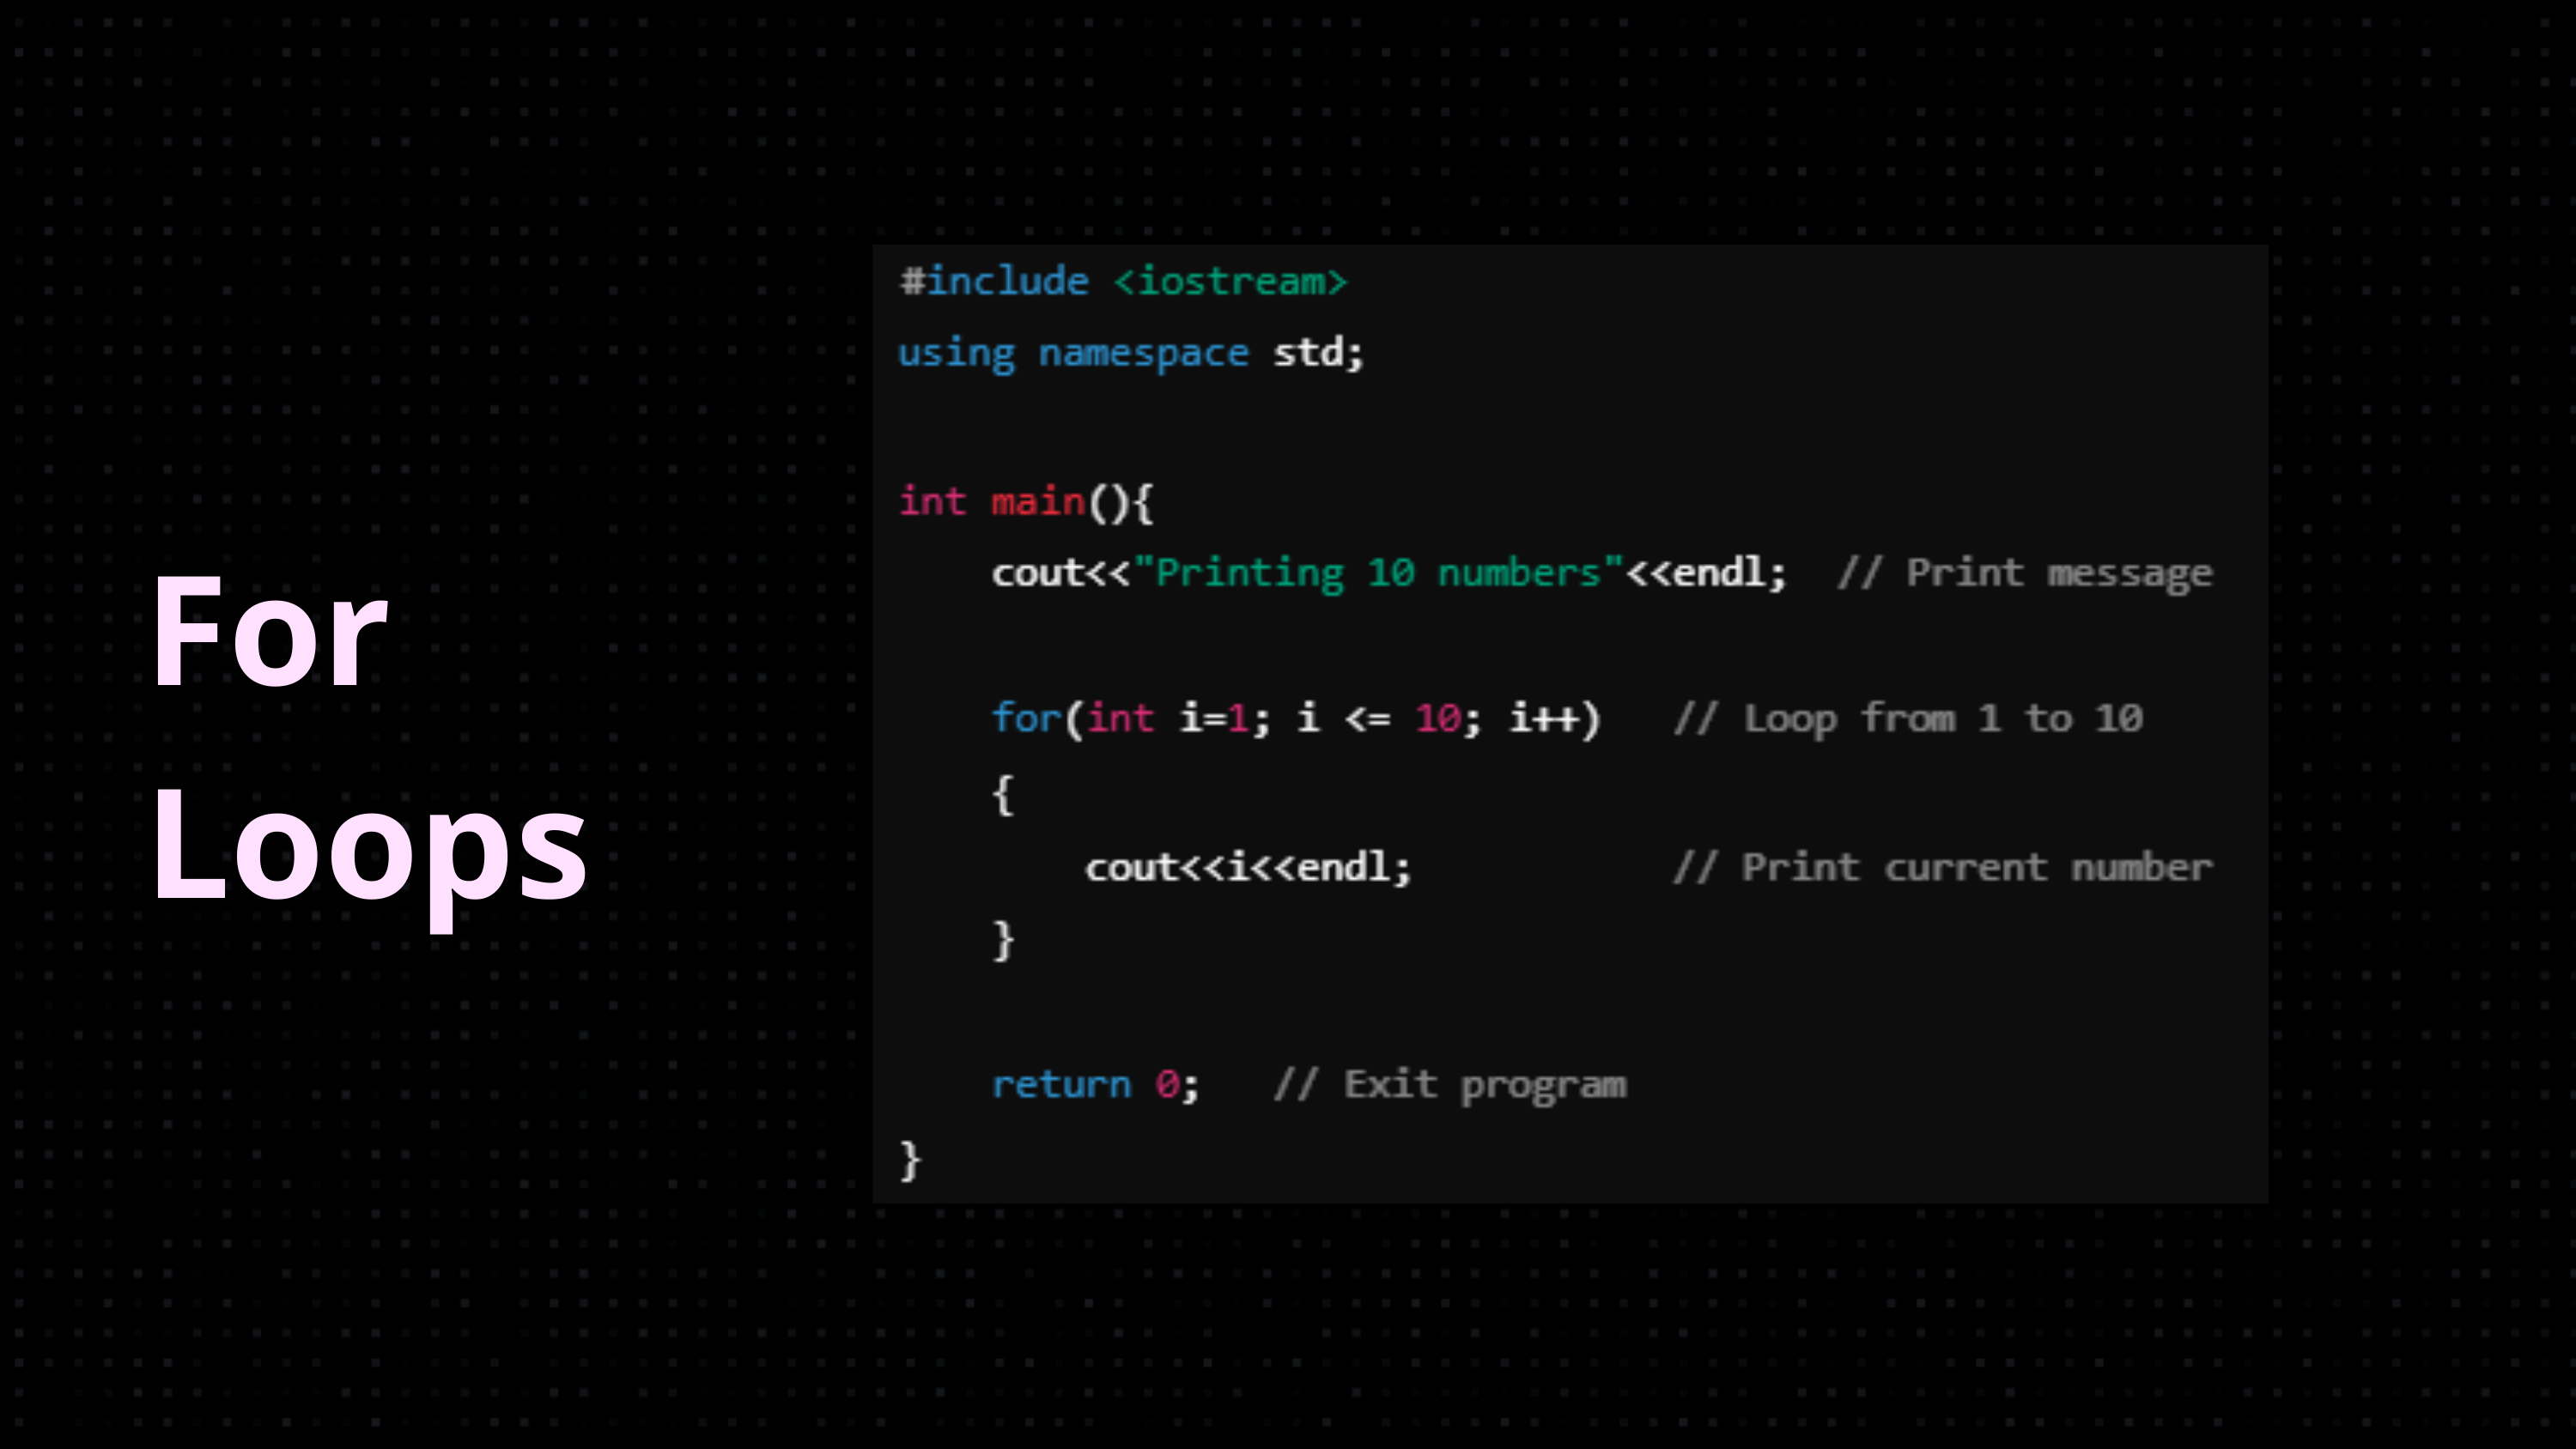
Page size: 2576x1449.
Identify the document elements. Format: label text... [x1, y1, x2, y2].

text_box [0, 0, 2576, 1449]
text_box [872, 245, 2269, 1204]
text_box For Loops [144, 503, 1121, 930]
